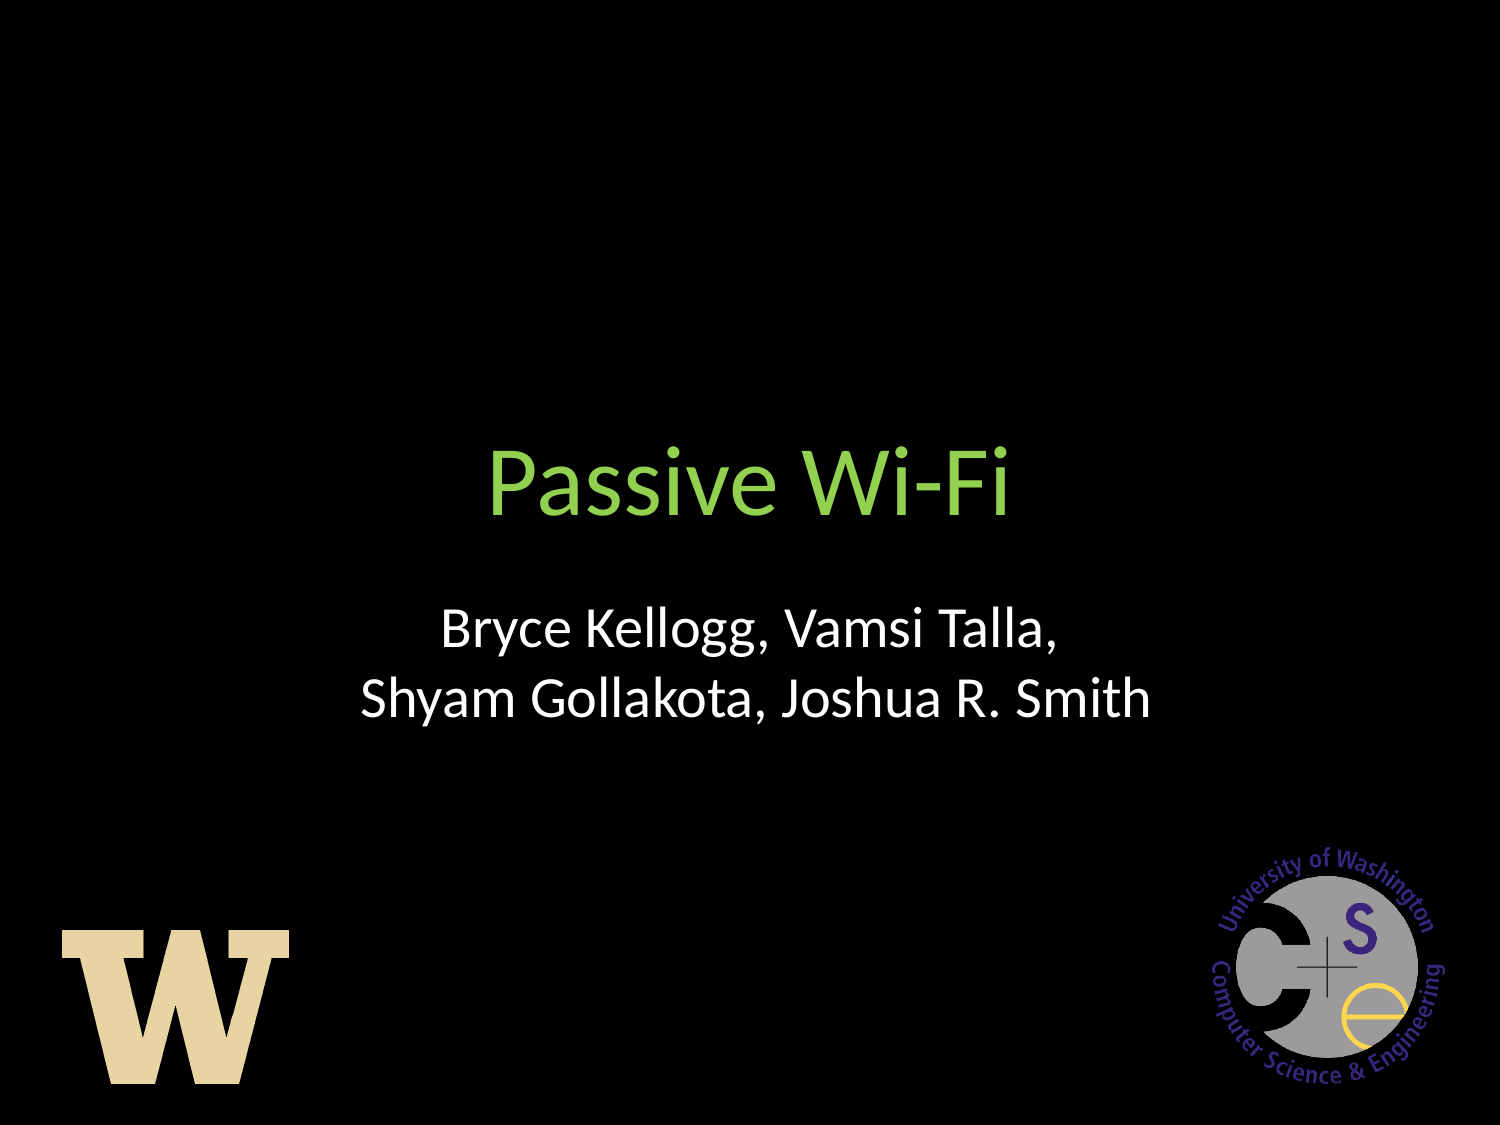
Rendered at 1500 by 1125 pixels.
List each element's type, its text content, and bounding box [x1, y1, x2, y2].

picture [1212, 846, 1446, 1084]
text_box Passive Wi-Fi [0, 400, 1500, 550]
picture [62, 930, 290, 1084]
text_box Bryce Kellogg, Vamsi Talla, Shyam Gollakota, Joshua R. Smith [221, 581, 1279, 737]
